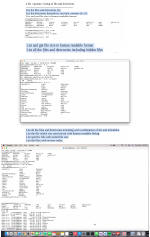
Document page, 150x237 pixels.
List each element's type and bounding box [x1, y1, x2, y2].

picture [24, 18, 126, 53]
picture [24, 1, 126, 17]
picture [1, 57, 149, 237]
